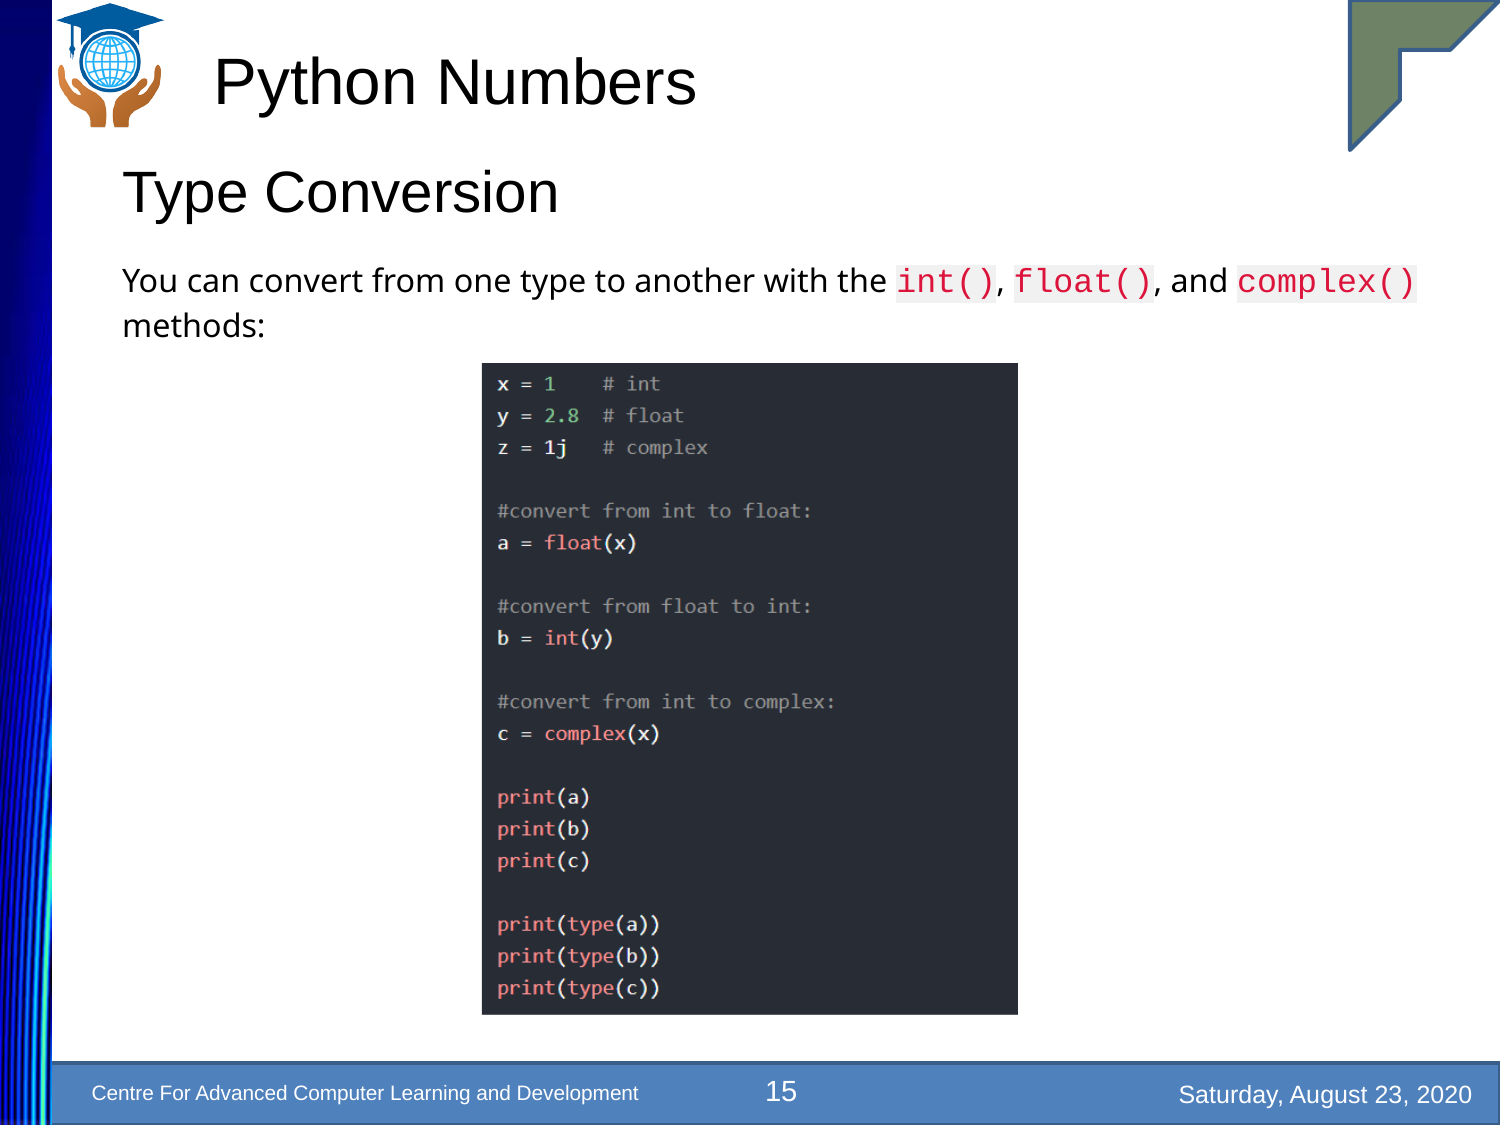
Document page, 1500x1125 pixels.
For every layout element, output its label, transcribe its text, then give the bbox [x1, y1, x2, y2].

picture [0, 0, 219, 1125]
title Python Numbers [198, 32, 1326, 113]
slide_number 15 [750, 1064, 838, 1125]
picture [481, 363, 1019, 1016]
text_box Type Conversion You can convert from one type to another with the int(), float(), and complex() methods: [107, 136, 1450, 978]
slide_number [1163, 1071, 1500, 1125]
